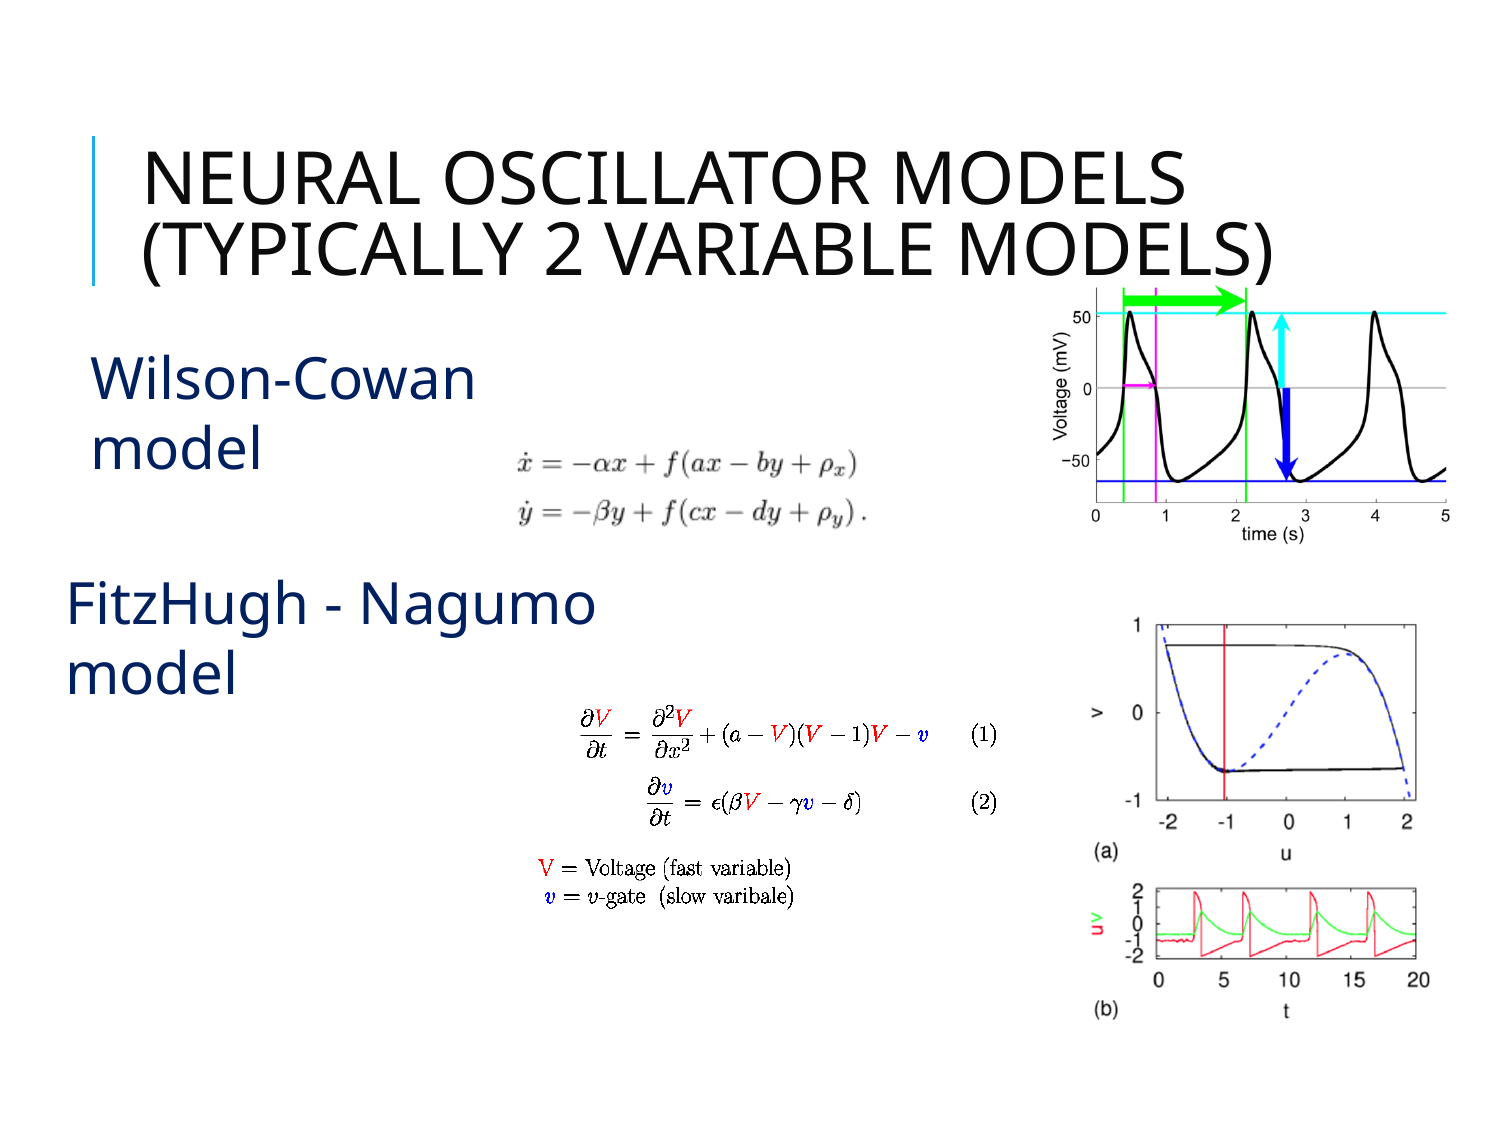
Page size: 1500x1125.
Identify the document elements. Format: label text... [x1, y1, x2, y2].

picture [1074, 599, 1451, 1021]
text_box Wilson-Cowan model [75, 333, 603, 489]
text_box FitzHugh - Nagumo model [50, 558, 692, 714]
picture [487, 437, 896, 541]
picture [1049, 285, 1451, 546]
title NEURAL OSCILLATOR MODELS (TYPICALLY 2 VARIABLE MODELS) [126, 96, 1322, 342]
picture [524, 700, 1008, 920]
